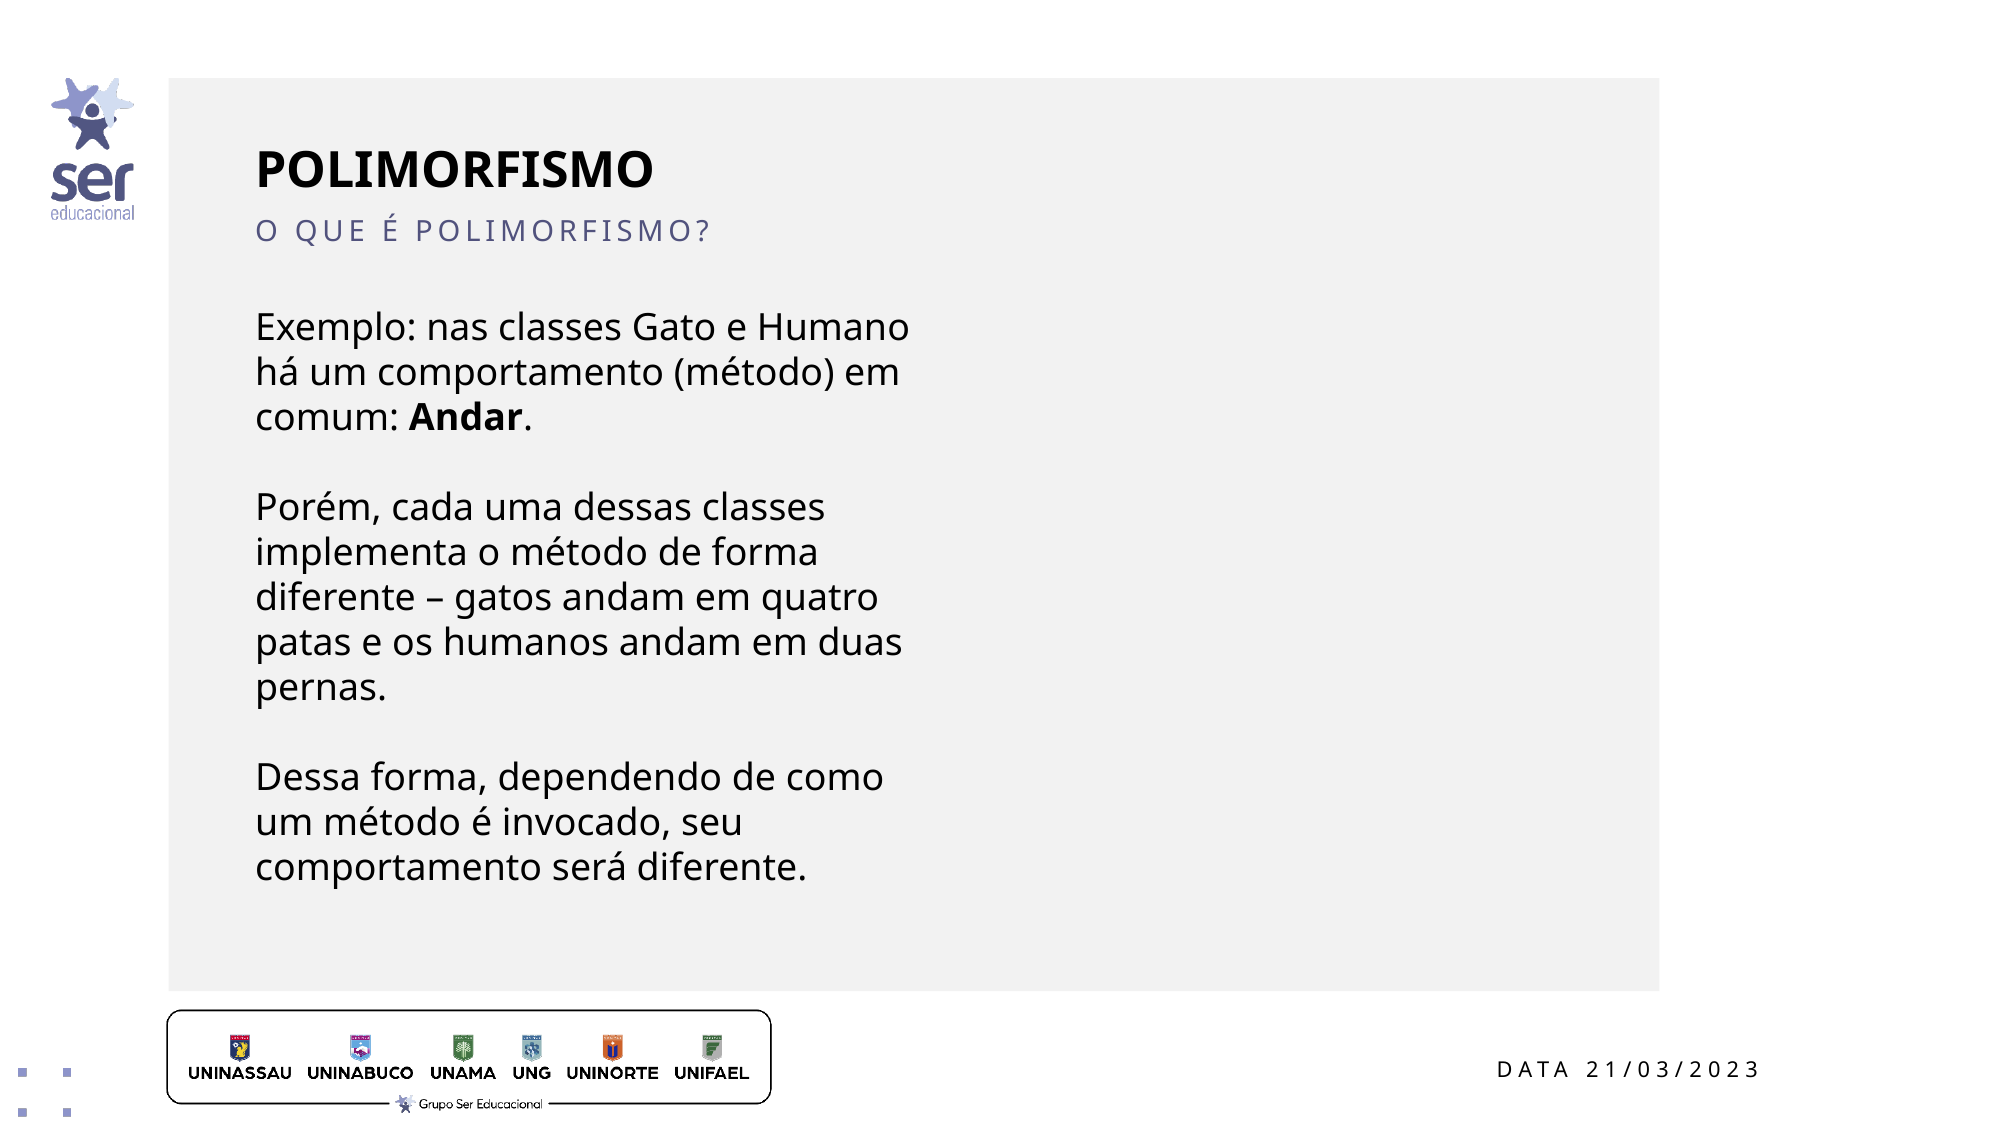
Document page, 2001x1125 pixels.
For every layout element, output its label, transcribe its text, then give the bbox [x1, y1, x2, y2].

text_box Exemplo: nas classes Gato e Humano há um comportamento (método) em comum: Andar. Porém, cada uma dessas classes implementa o método de forma diferente – gatos andam em quatro patas e os humanos andam em duas pernas. Dessa forma, dependendo de como um método é invocado, seu comportamento será diferente. [240, 295, 947, 896]
picture [151, 994, 786, 1122]
text_box O QUE É POLIMORFISMO? [240, 205, 1058, 255]
picture [0, 1068, 71, 1125]
text_box POLIMORFISMO [240, 130, 1058, 205]
text_box DATA 21/03/2023 [1481, 1047, 1955, 1089]
text_box [168, 77, 1660, 992]
picture [36, 77, 156, 223]
